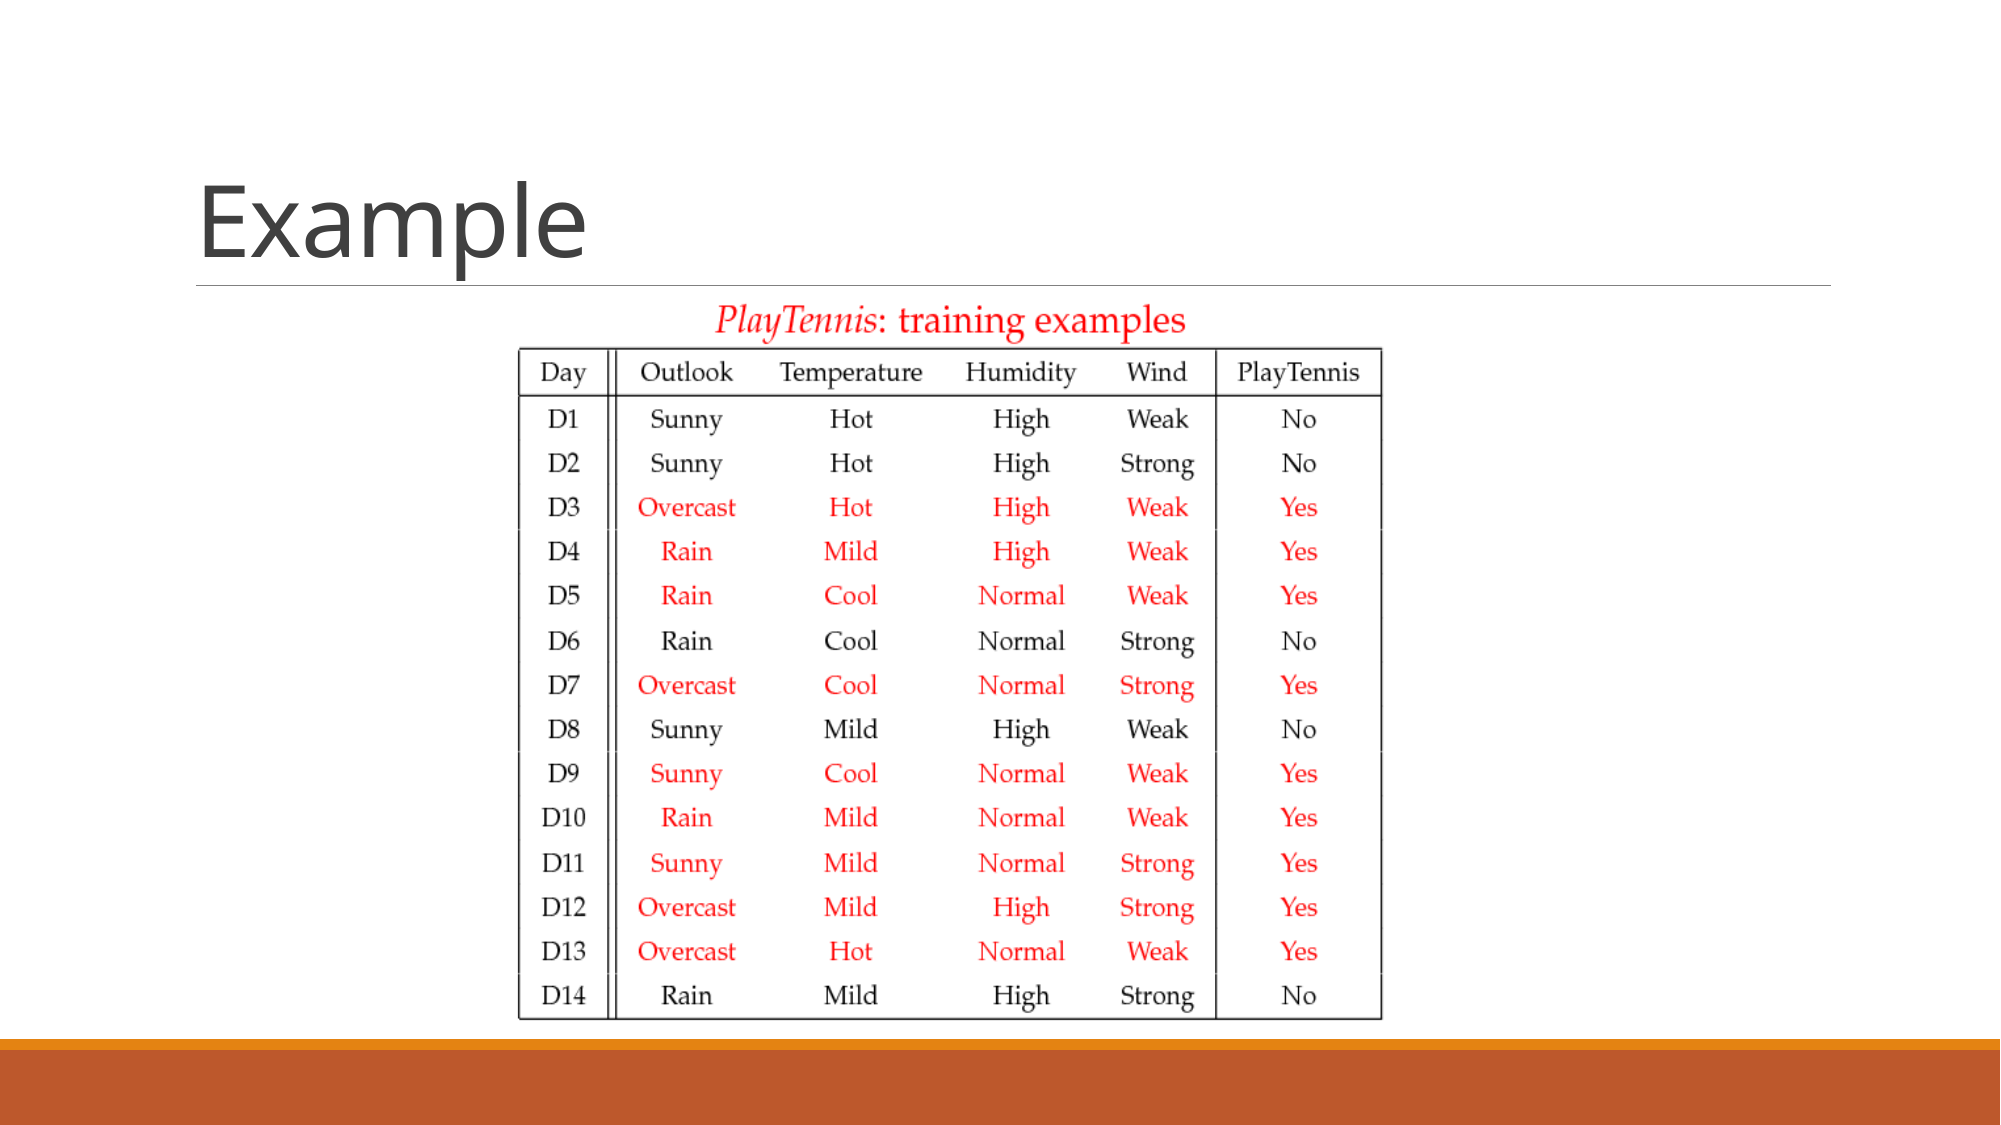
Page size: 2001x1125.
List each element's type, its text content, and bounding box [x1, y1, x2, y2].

title Example [180, 47, 1830, 285]
picture [508, 299, 1387, 1024]
